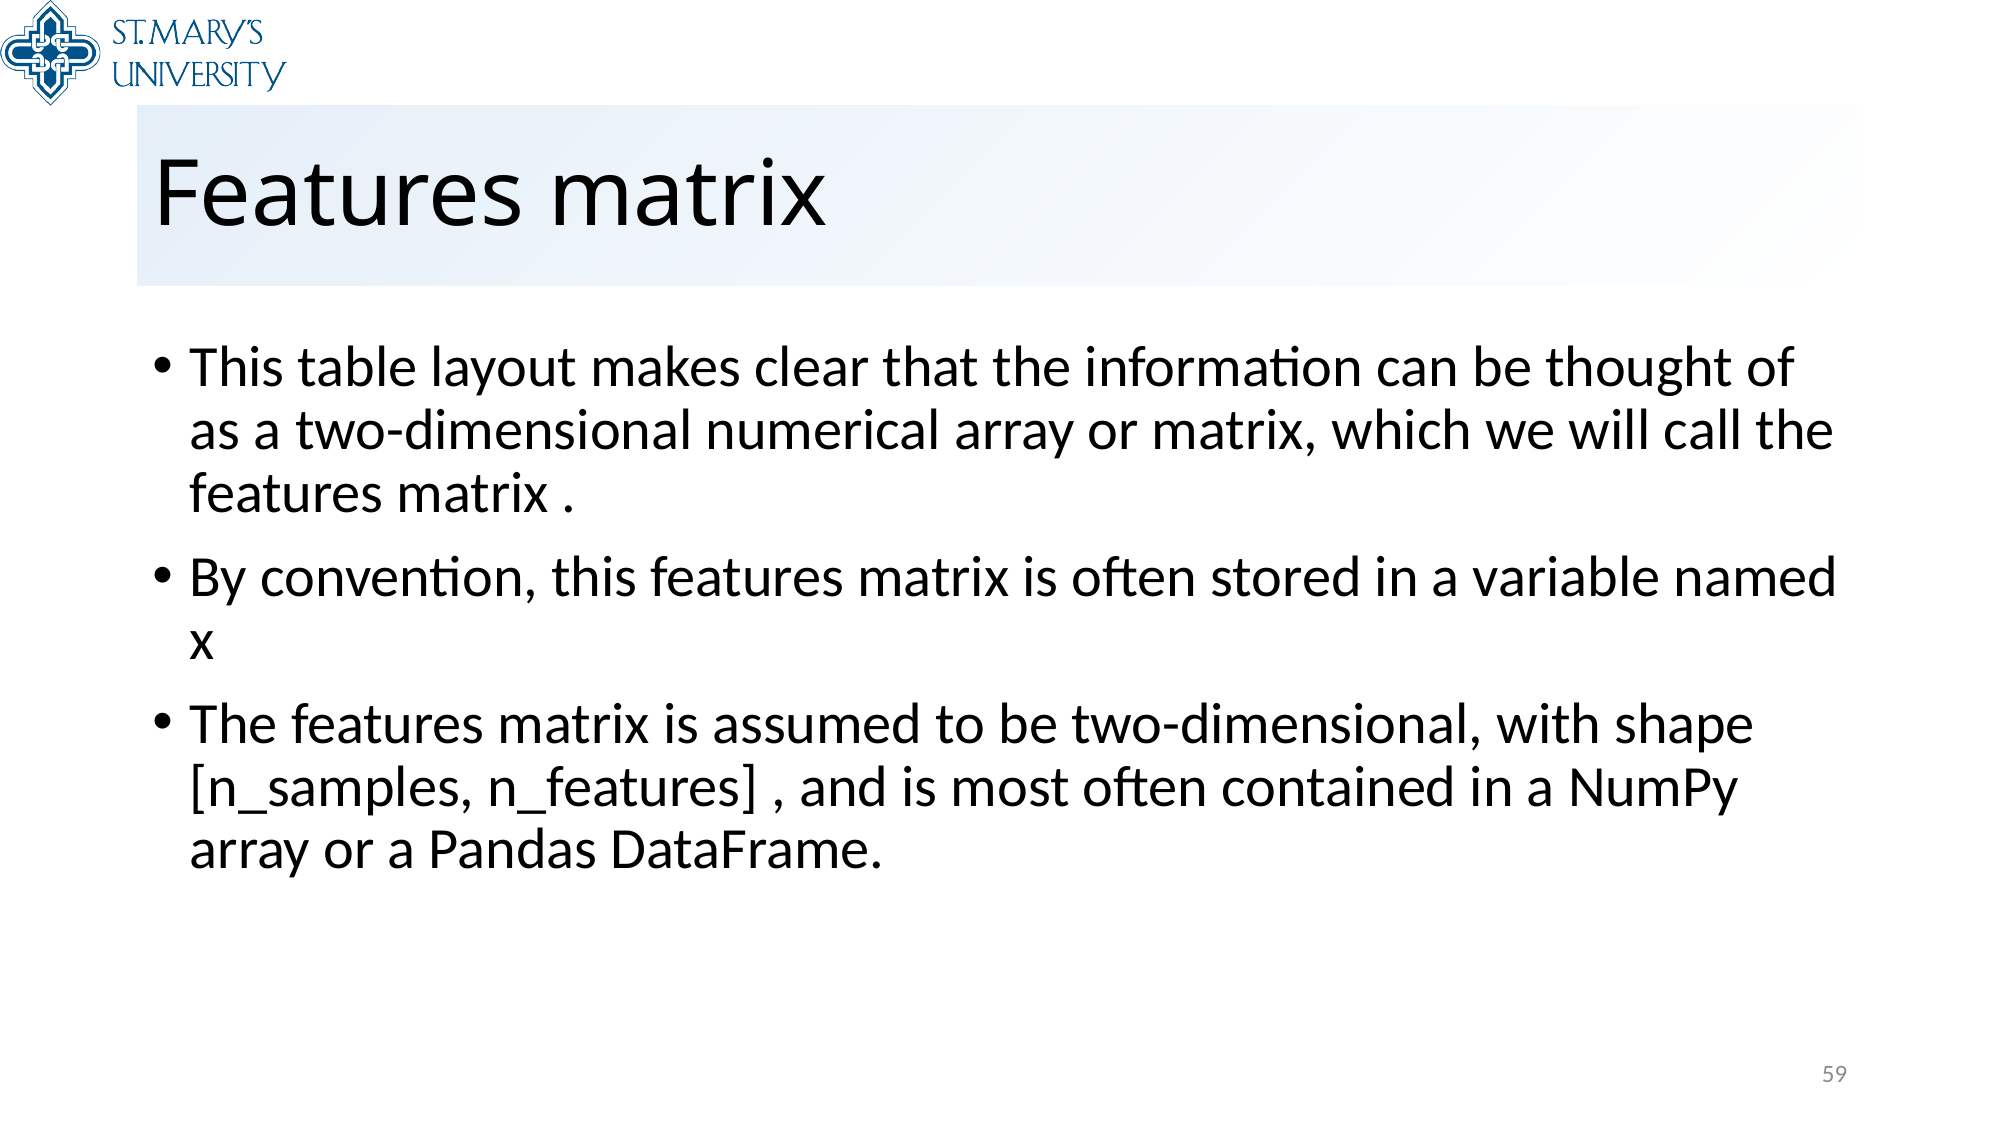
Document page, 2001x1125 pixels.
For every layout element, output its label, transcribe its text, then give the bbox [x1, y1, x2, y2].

list This table layout makes clear that the information can be thought of as a two-dimensional numerical array or matrix, which we will call the features matrix . By convention, this features matrix is often stored in a variable named x The features matrix is assumed to be two-dimensional, with shape [n_samples, n_features] , and is most often contained in a NumPy array or a Pandas DataFrame. [137, 328, 1863, 1043]
title Features matrix [137, 105, 1863, 286]
slide_number 59 [1412, 1042, 1863, 1103]
picture [0, 0, 287, 106]
